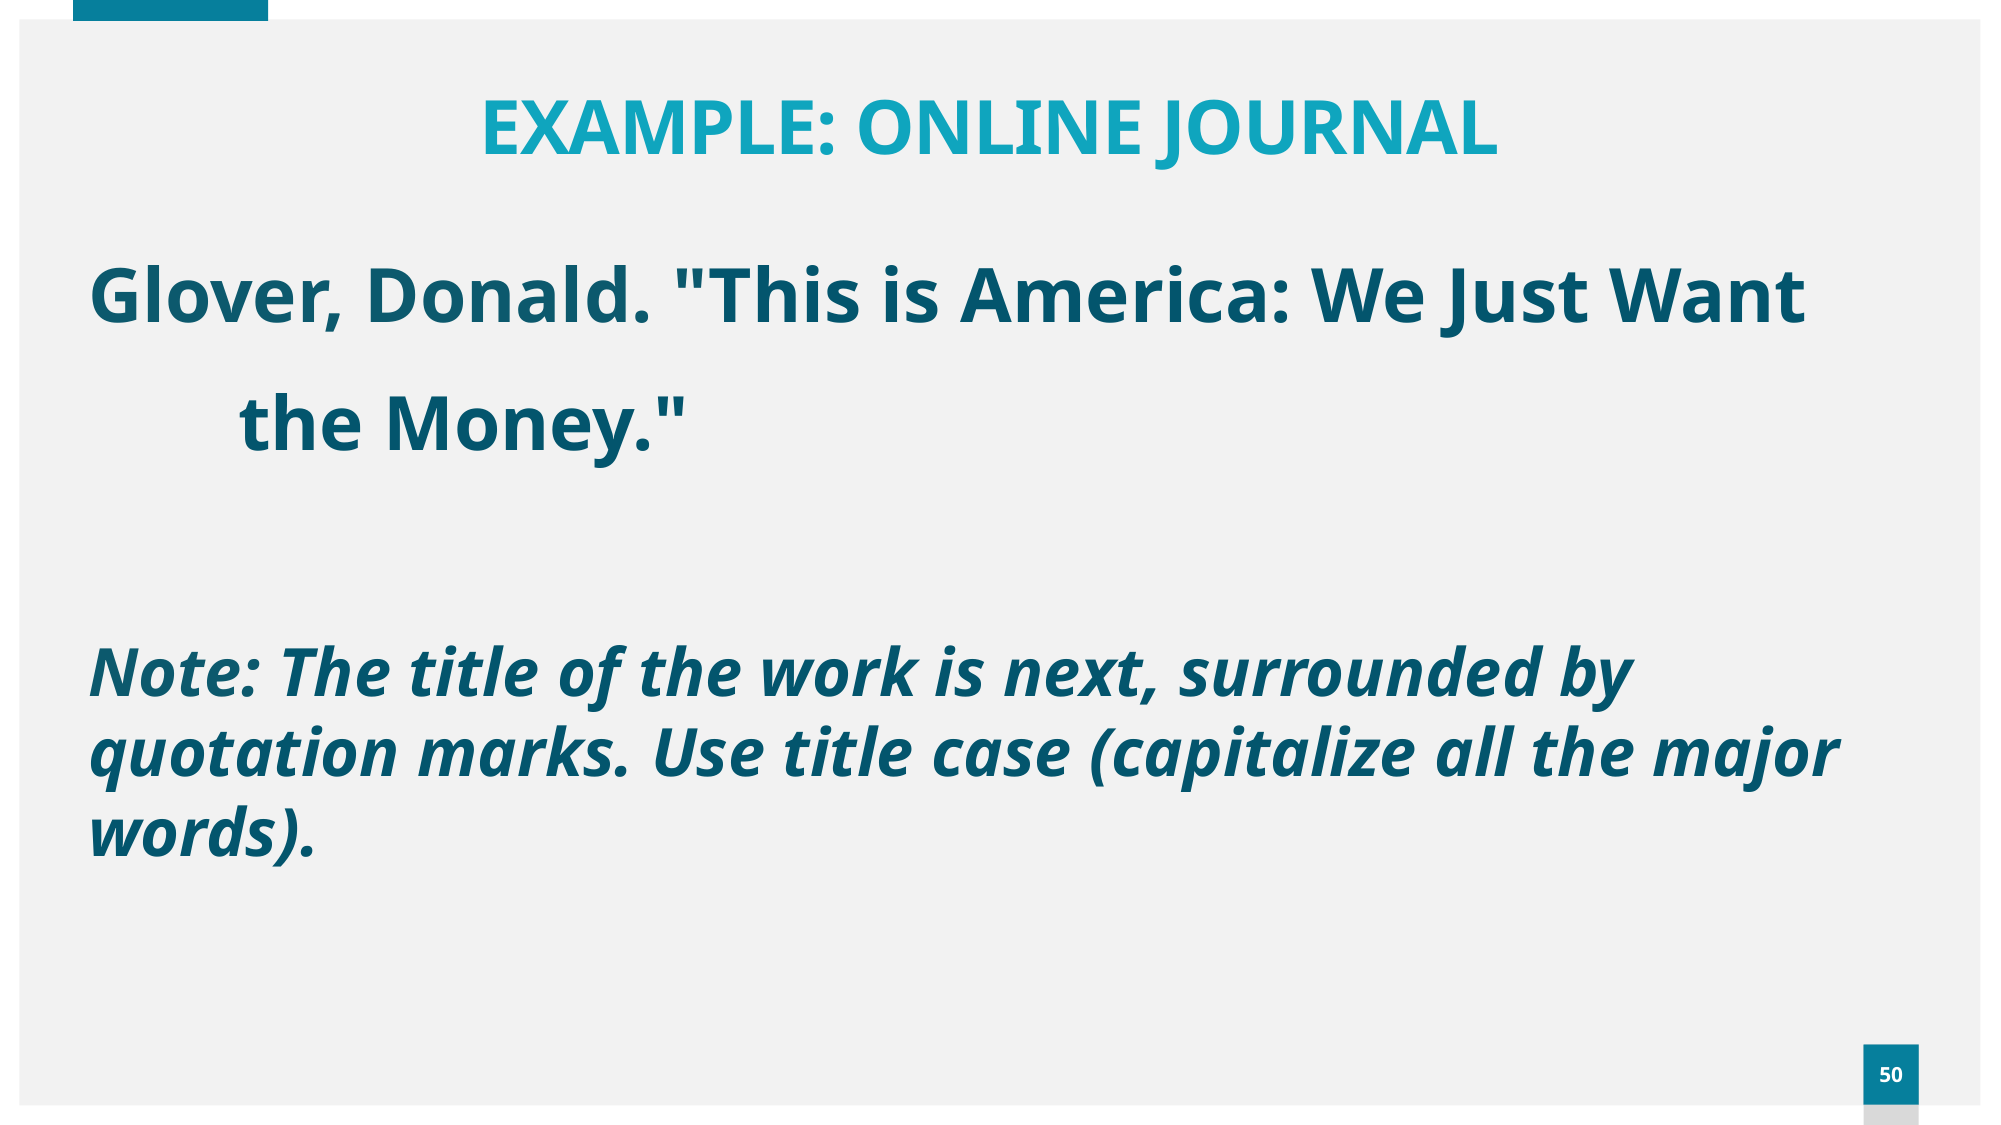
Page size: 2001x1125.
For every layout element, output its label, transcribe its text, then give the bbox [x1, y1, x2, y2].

title EXAMPLE: ONLINE JOURNAL [73, 82, 1907, 179]
list Glover, Donald. "This is America: We Just Want the Money." Note: The title of the work is next, surrounded by quotation marks. Use title case (capitalize all the major words). [73, 239, 1907, 1023]
